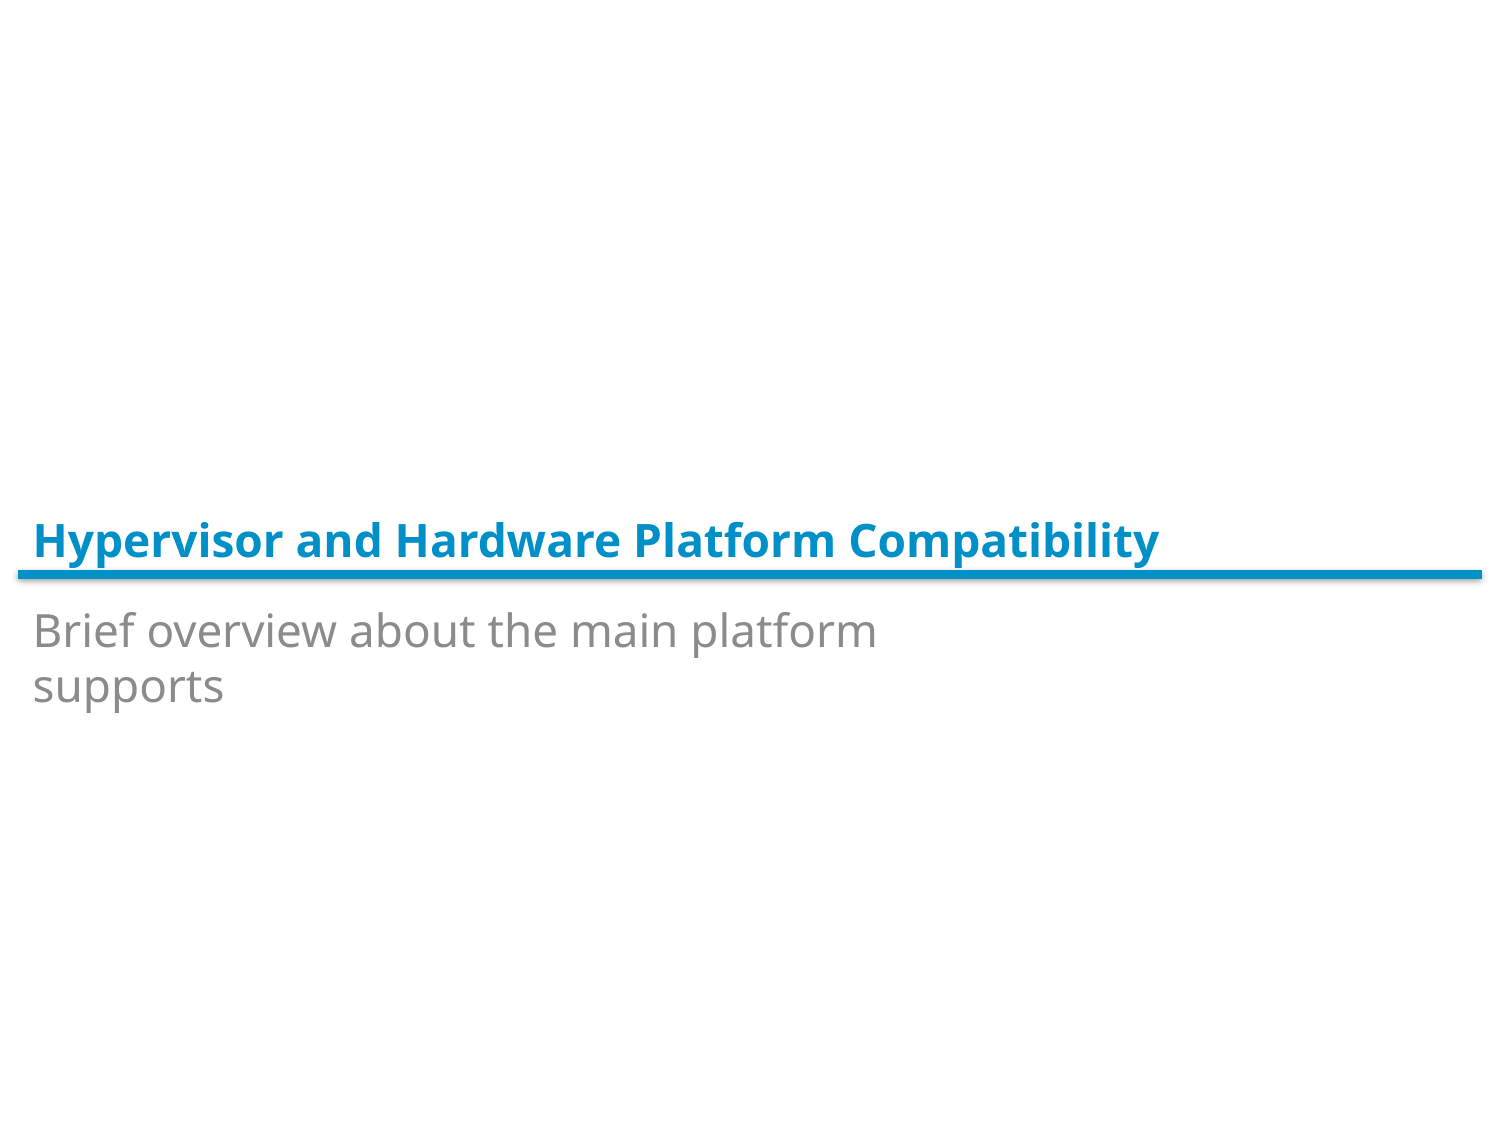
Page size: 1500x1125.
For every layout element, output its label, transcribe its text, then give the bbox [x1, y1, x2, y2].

title Hypervisor and Hardware Platform Compatibility [17, 468, 1388, 567]
subtitle Brief overview about the main platform supports [17, 593, 1068, 882]
